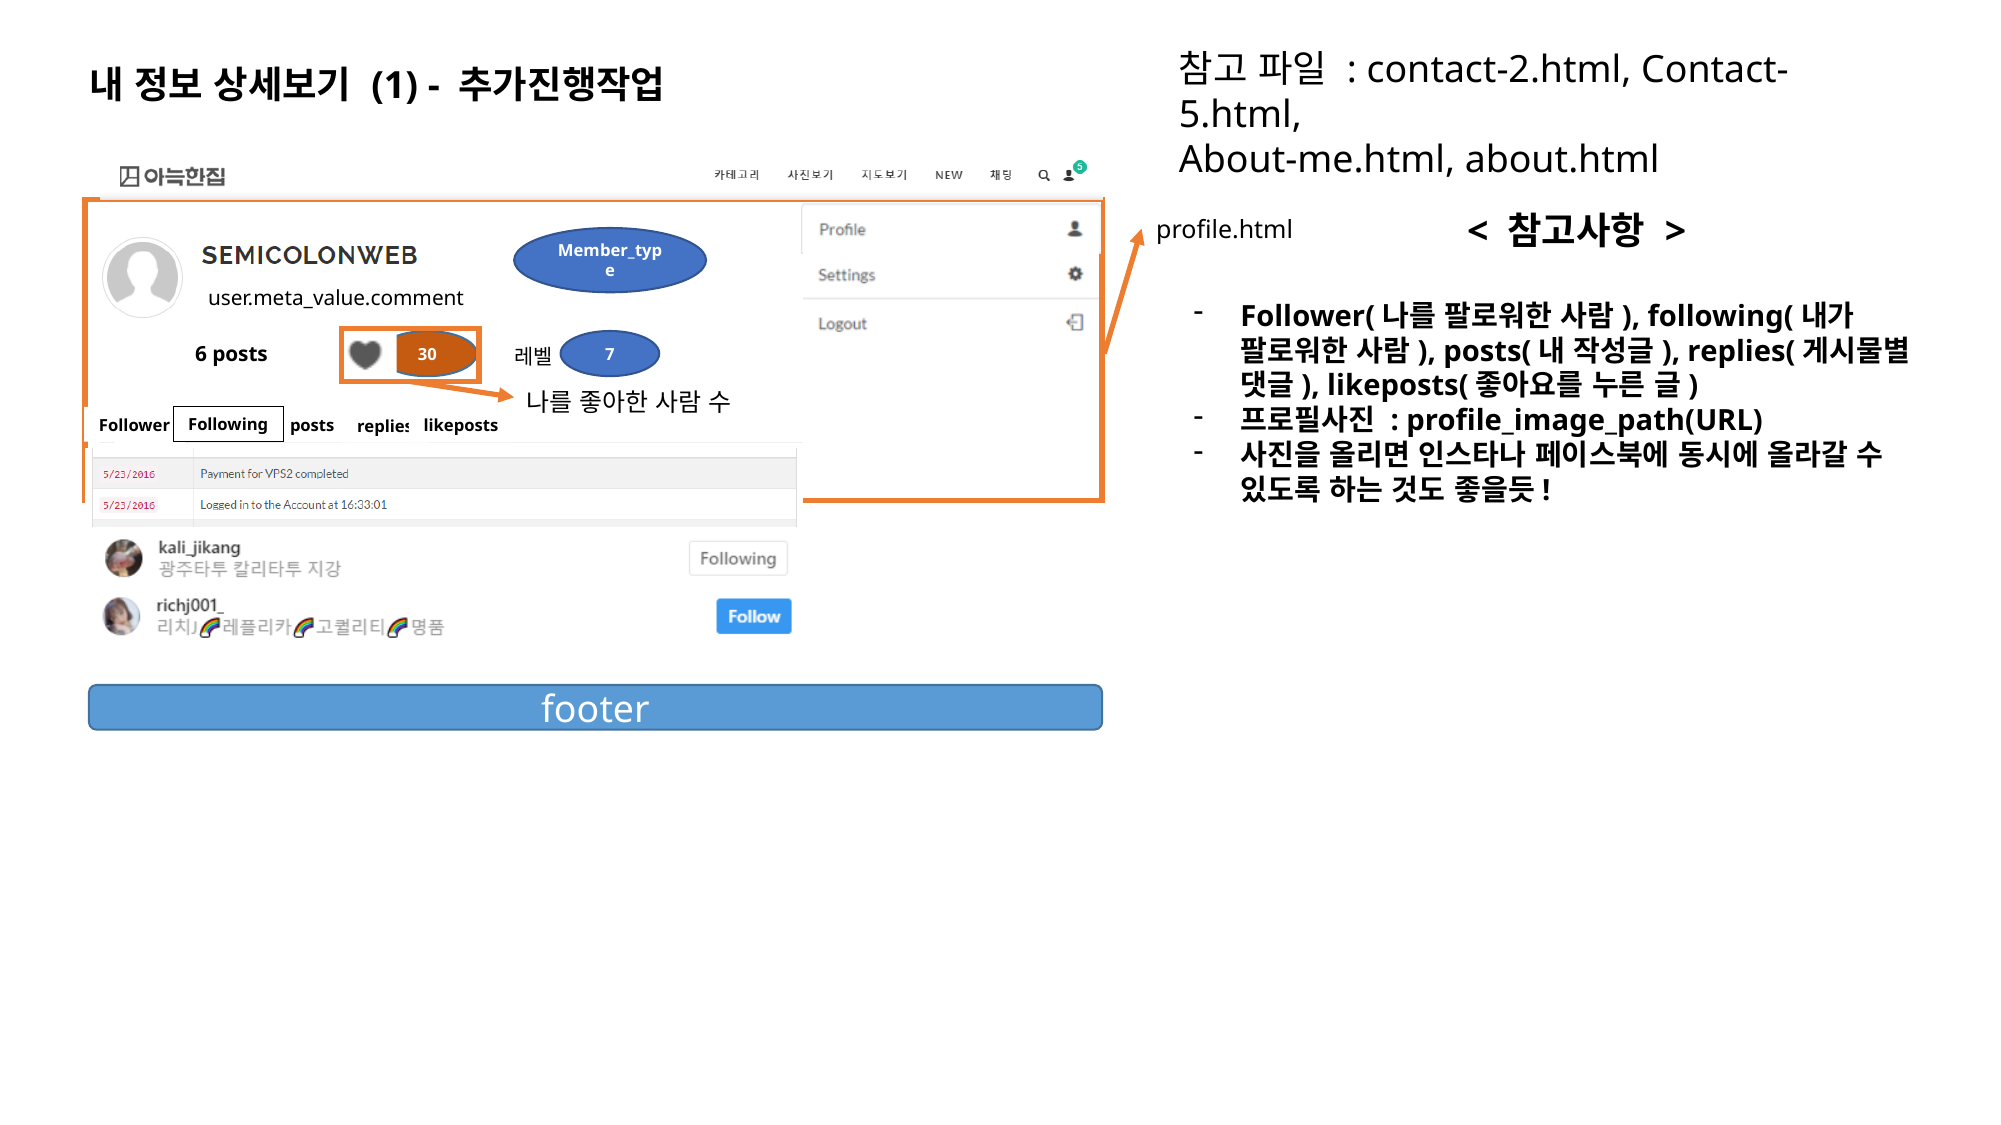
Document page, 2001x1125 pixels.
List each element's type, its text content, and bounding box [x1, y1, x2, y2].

text_box [84, 442, 93, 448]
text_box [410, 381, 515, 398]
text_box < 참고사항 > Follower(나를 팔로워한 사람), following(내가 팔로워한 사람), posts(내 작성글), replies(게시물별 댓글), likeposts(좋아요를 누른 글) 프로필사진 : profile_image_path(URL) 사진을 올리면 인스타나 페이스북에 동시에 올라갈 수 있도록 하는 것도 좋을듯! [1178, 199, 1975, 514]
text_box profile.html [1141, 206, 1178, 252]
text_box footer [87, 683, 1104, 731]
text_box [1104, 228, 1145, 354]
picture [84, 404, 803, 648]
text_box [801, 202, 1101, 345]
text_box 참고 파일 : contact-2.html, Contact-5.html, About-me.html, about.html [1164, 37, 1925, 188]
text_box [84, 198, 512, 406]
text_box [100, 156, 1103, 389]
text_box 나를 좋아한 사람 수 [512, 389, 747, 404]
text_box Follower [84, 406, 93, 442]
text_box [747, 389, 1103, 501]
text_box 내 정보 상세보기 (1) - 추가진행작업 [74, 53, 926, 114]
